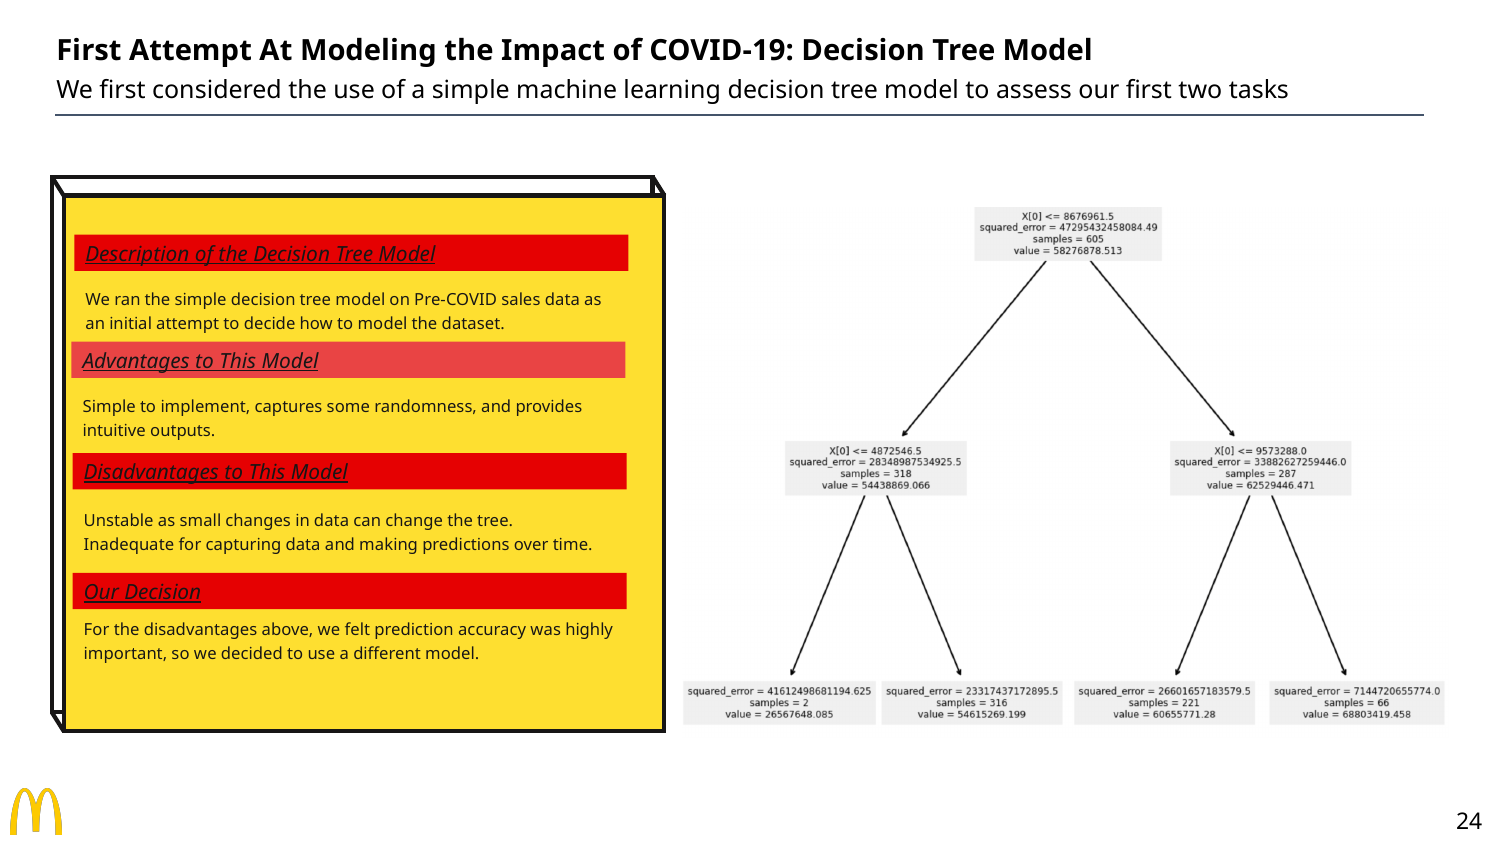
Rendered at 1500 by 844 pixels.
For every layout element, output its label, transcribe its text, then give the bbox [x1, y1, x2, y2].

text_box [41, 15, 1425, 120]
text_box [72, 452, 627, 557]
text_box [74, 234, 629, 340]
picture [682, 207, 1449, 739]
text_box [71, 341, 646, 443]
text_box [72, 572, 627, 666]
slide_number 24 [1403, 779, 1494, 844]
picture [9, 788, 63, 835]
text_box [51, 176, 665, 732]
